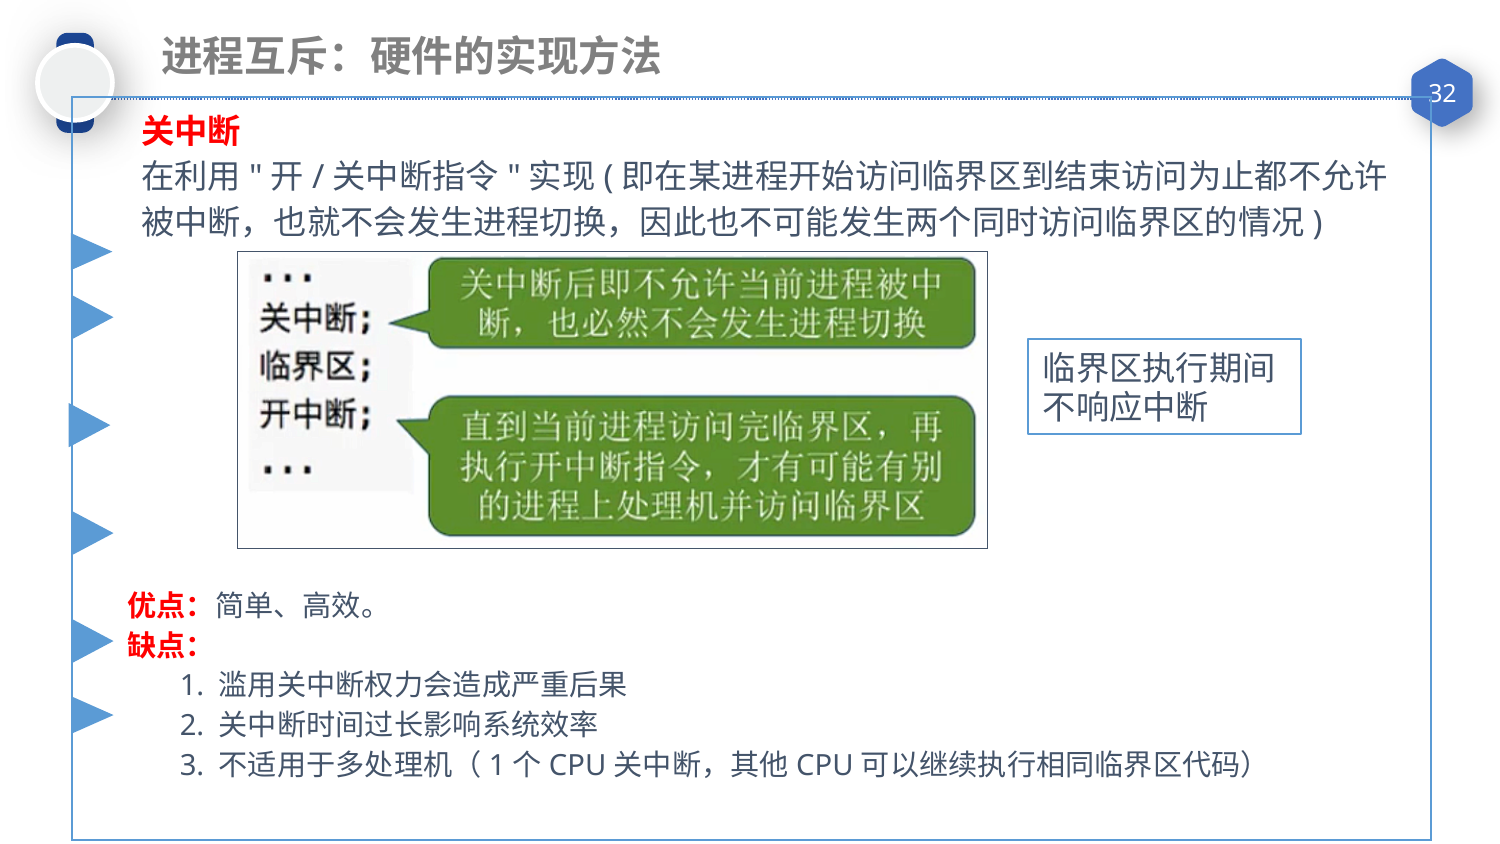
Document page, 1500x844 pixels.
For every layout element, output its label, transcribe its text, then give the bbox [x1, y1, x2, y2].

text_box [68, 96, 1432, 841]
text_box 进程互斥：硬件的实现方法 [150, 23, 679, 85]
picture [237, 251, 988, 549]
